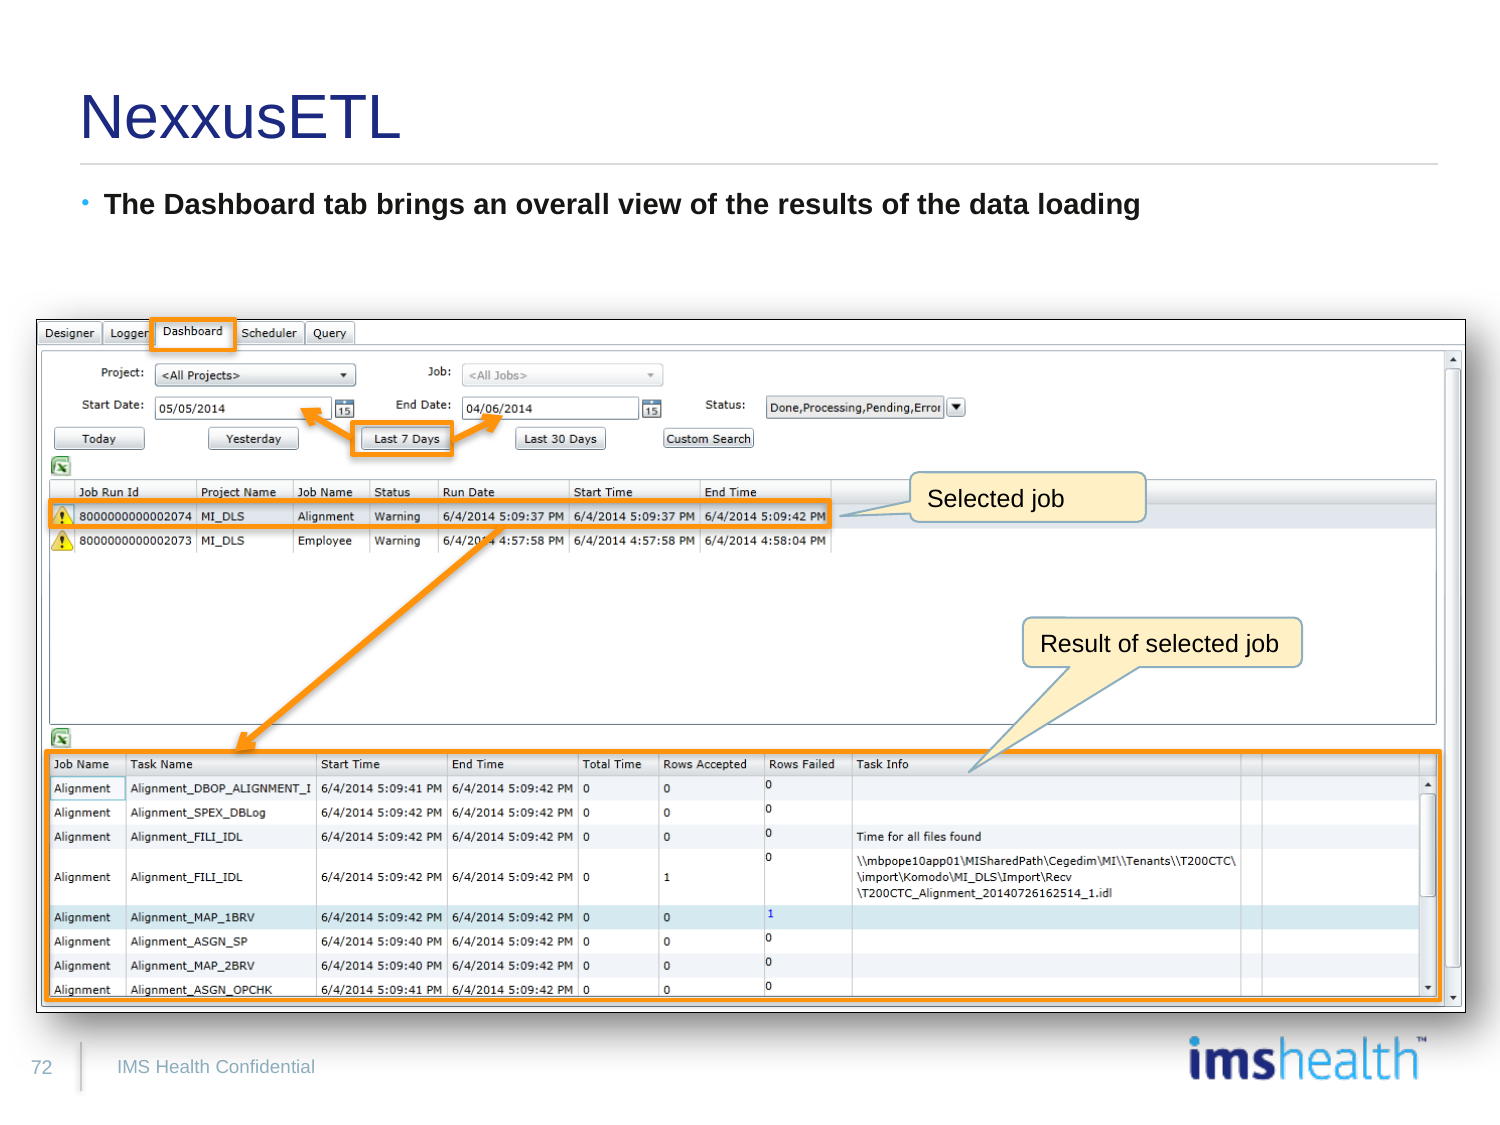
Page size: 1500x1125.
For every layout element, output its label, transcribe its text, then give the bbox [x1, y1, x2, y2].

list The Dashboard tab brings an overall view of the results of the data loading [81, 181, 1414, 301]
picture [1187, 1029, 1428, 1091]
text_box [299, 408, 352, 439]
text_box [234, 526, 504, 752]
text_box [451, 415, 504, 441]
footer IMS Health Confidential [102, 1062, 1042, 1097]
picture [35, 318, 1466, 1013]
title NexxusETL [79, 12, 1438, 152]
